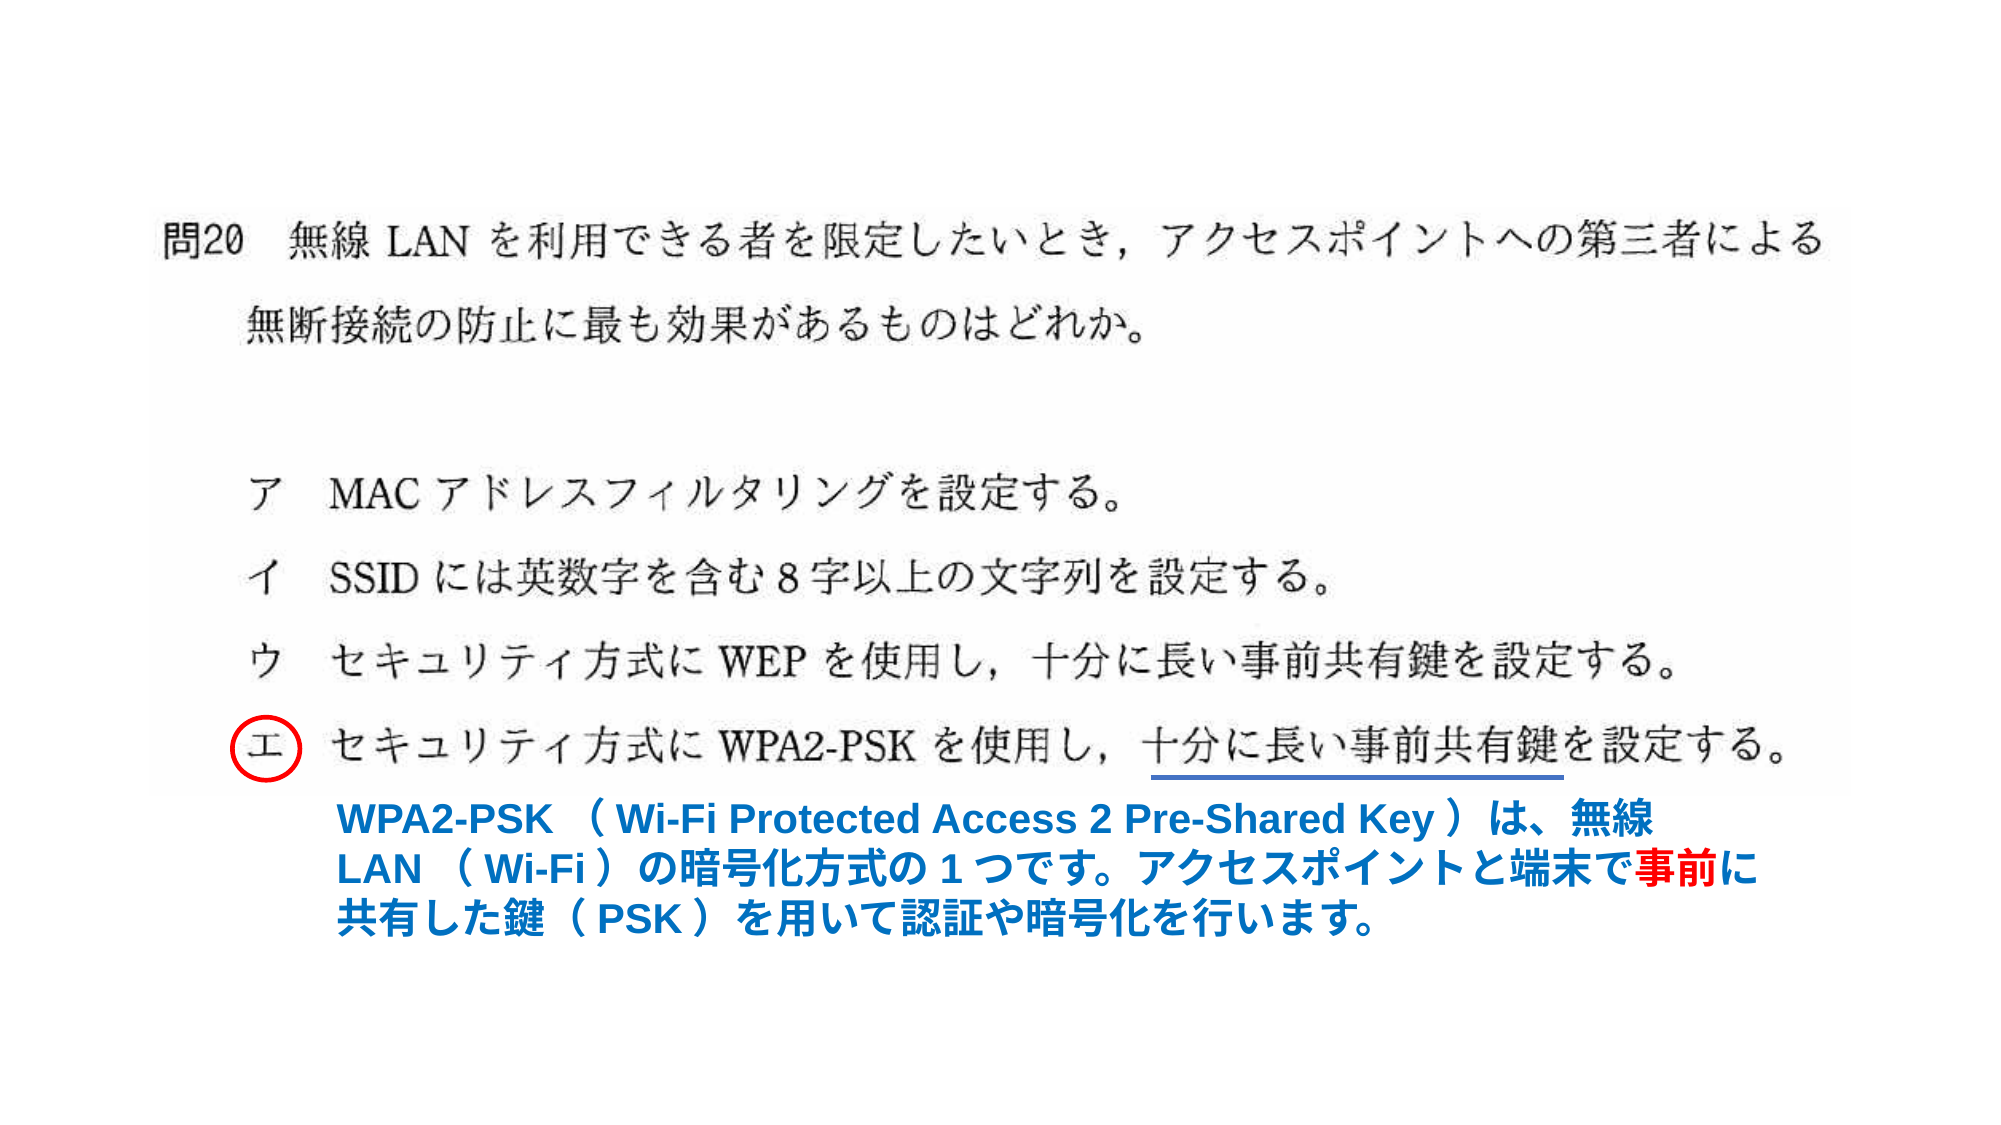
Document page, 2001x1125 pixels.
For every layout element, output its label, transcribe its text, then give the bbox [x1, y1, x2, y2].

text_box WPA2-PSK（Wi-Fi Protected Access 2 Pre-Shared Key）は、無線LAN（Wi-Fi）の暗号化方式の1つです。アクセスポイントと端末で事前に共有した鍵（PSK）を用いて認証や暗号化を行います。 [321, 796, 1777, 950]
picture [149, 207, 1851, 796]
